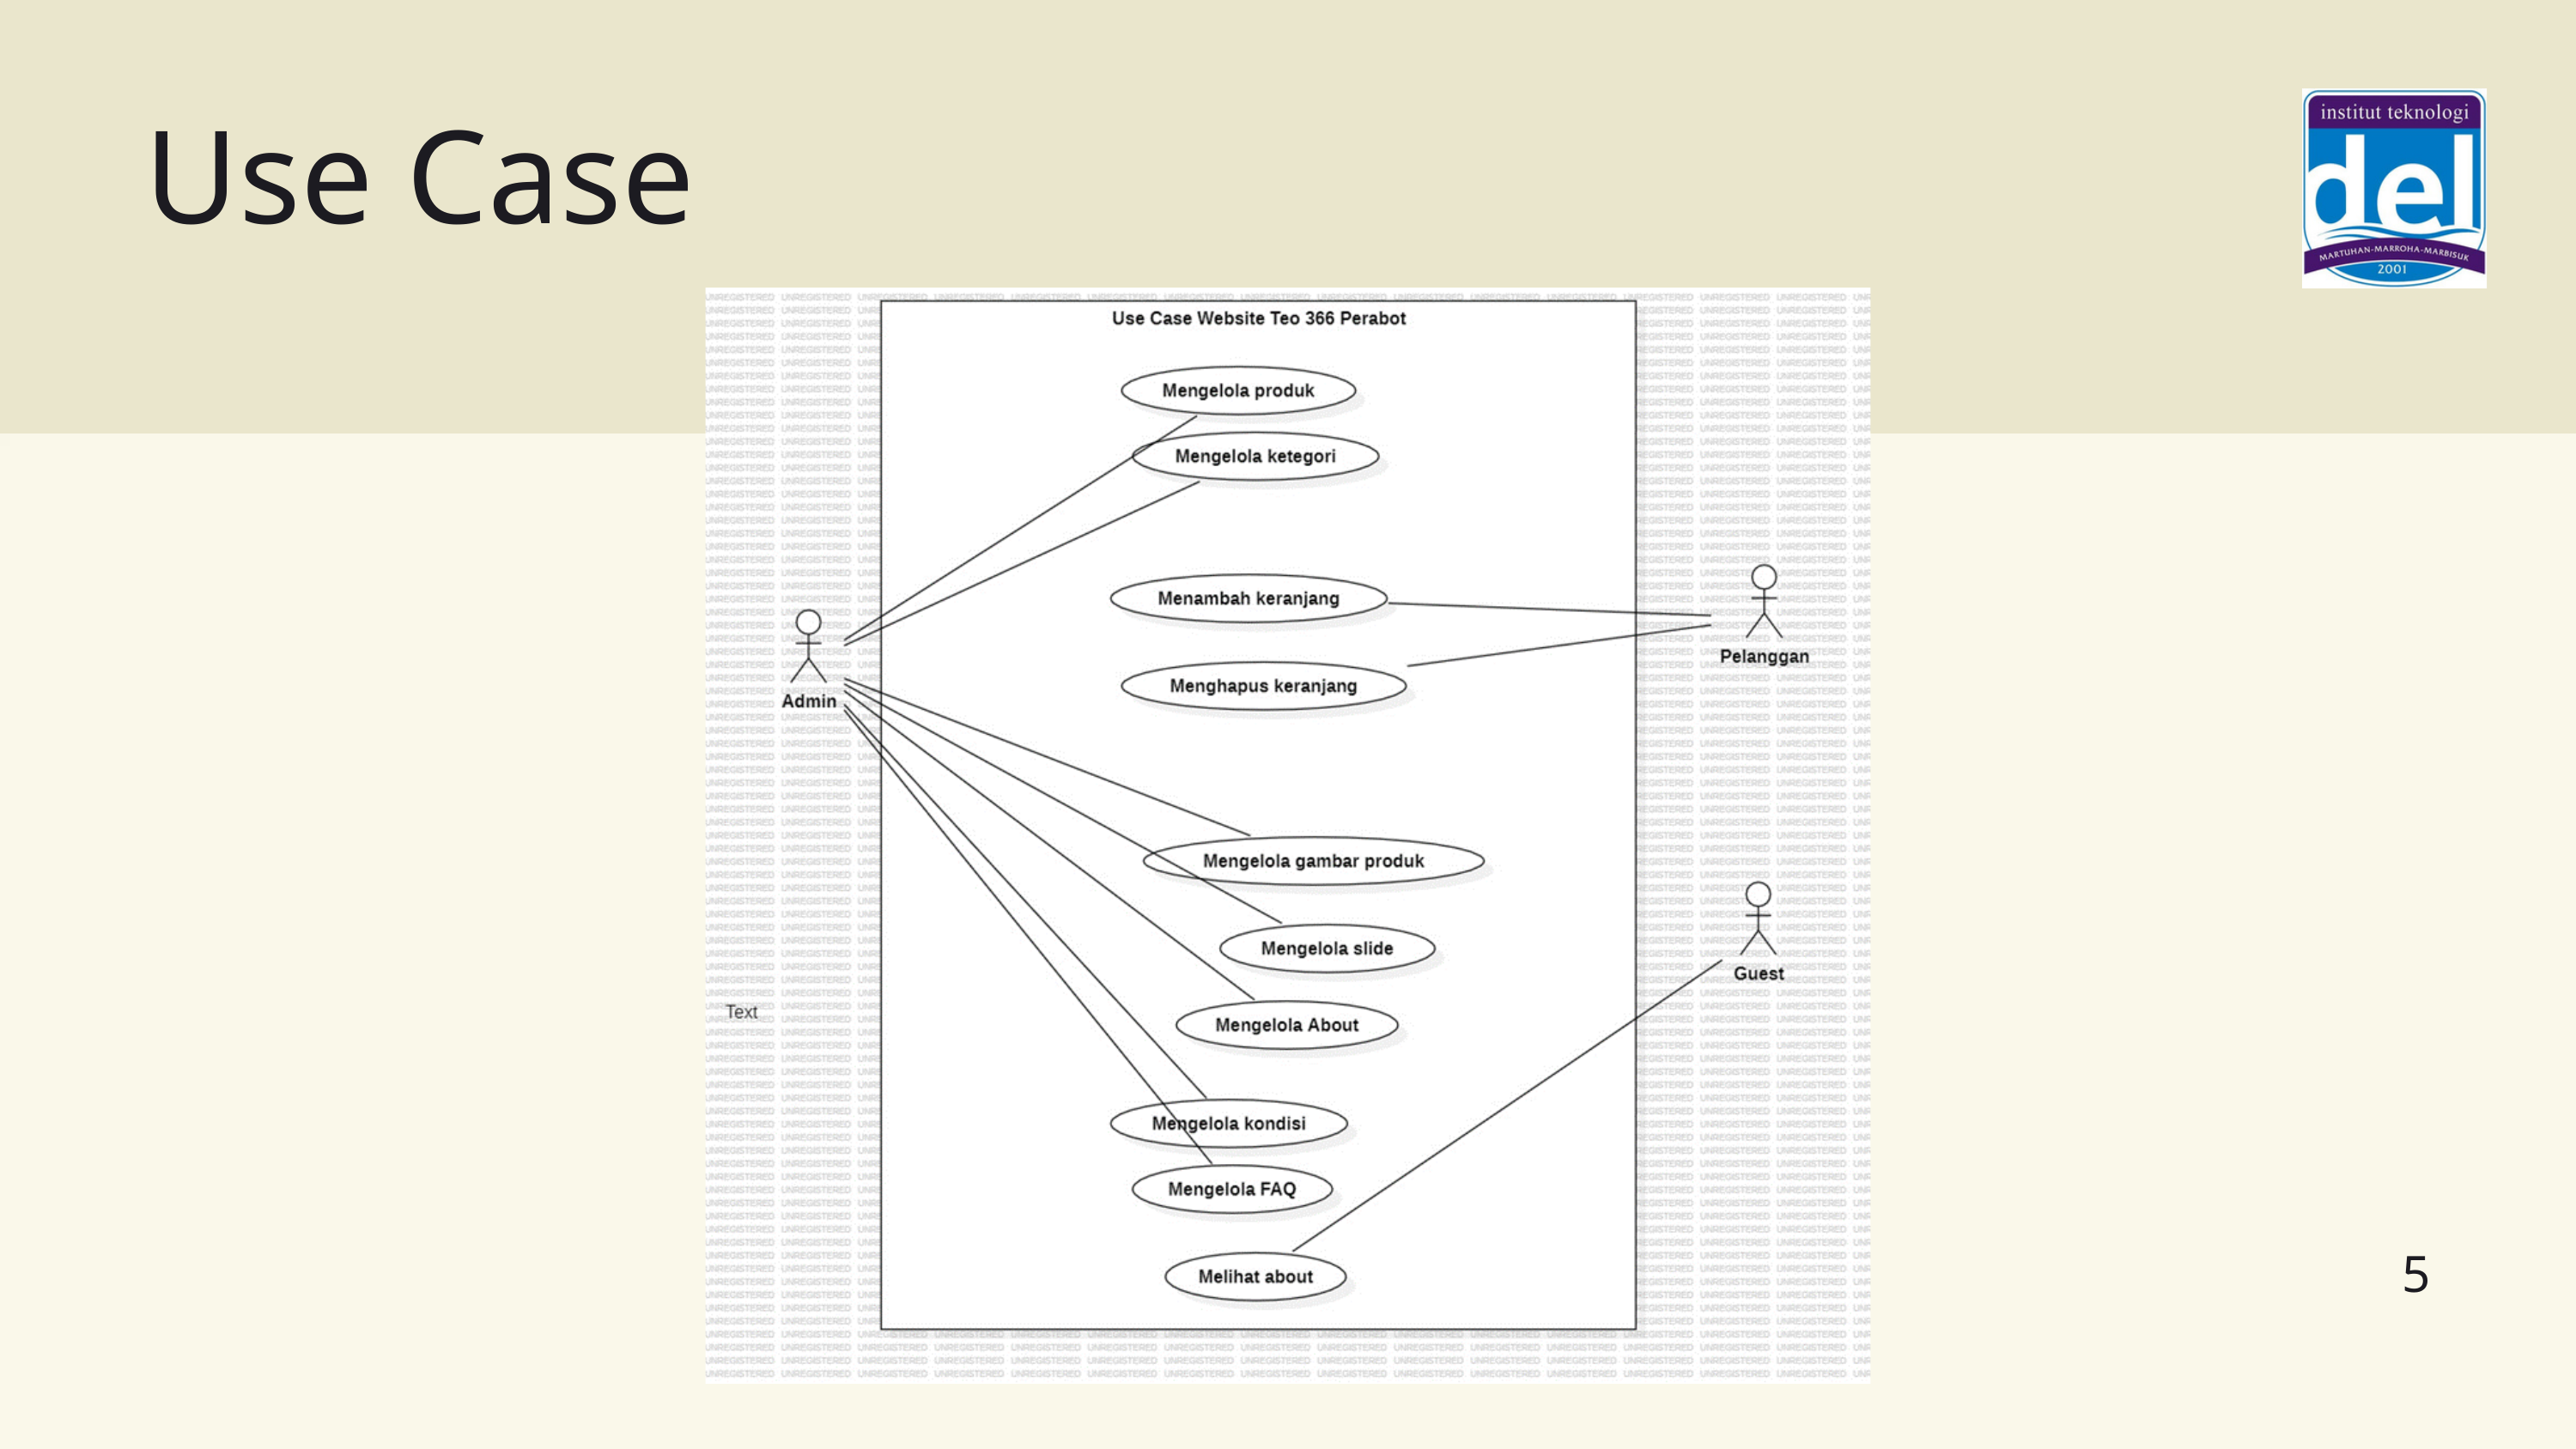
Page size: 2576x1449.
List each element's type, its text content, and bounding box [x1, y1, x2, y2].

text_box [2302, 88, 2488, 288]
text_box 5 [2394, 1232, 2432, 1302]
text_box [0, 433, 2576, 1449]
text_box Use Case [144, 120, 769, 250]
text_box [705, 288, 1871, 1384]
